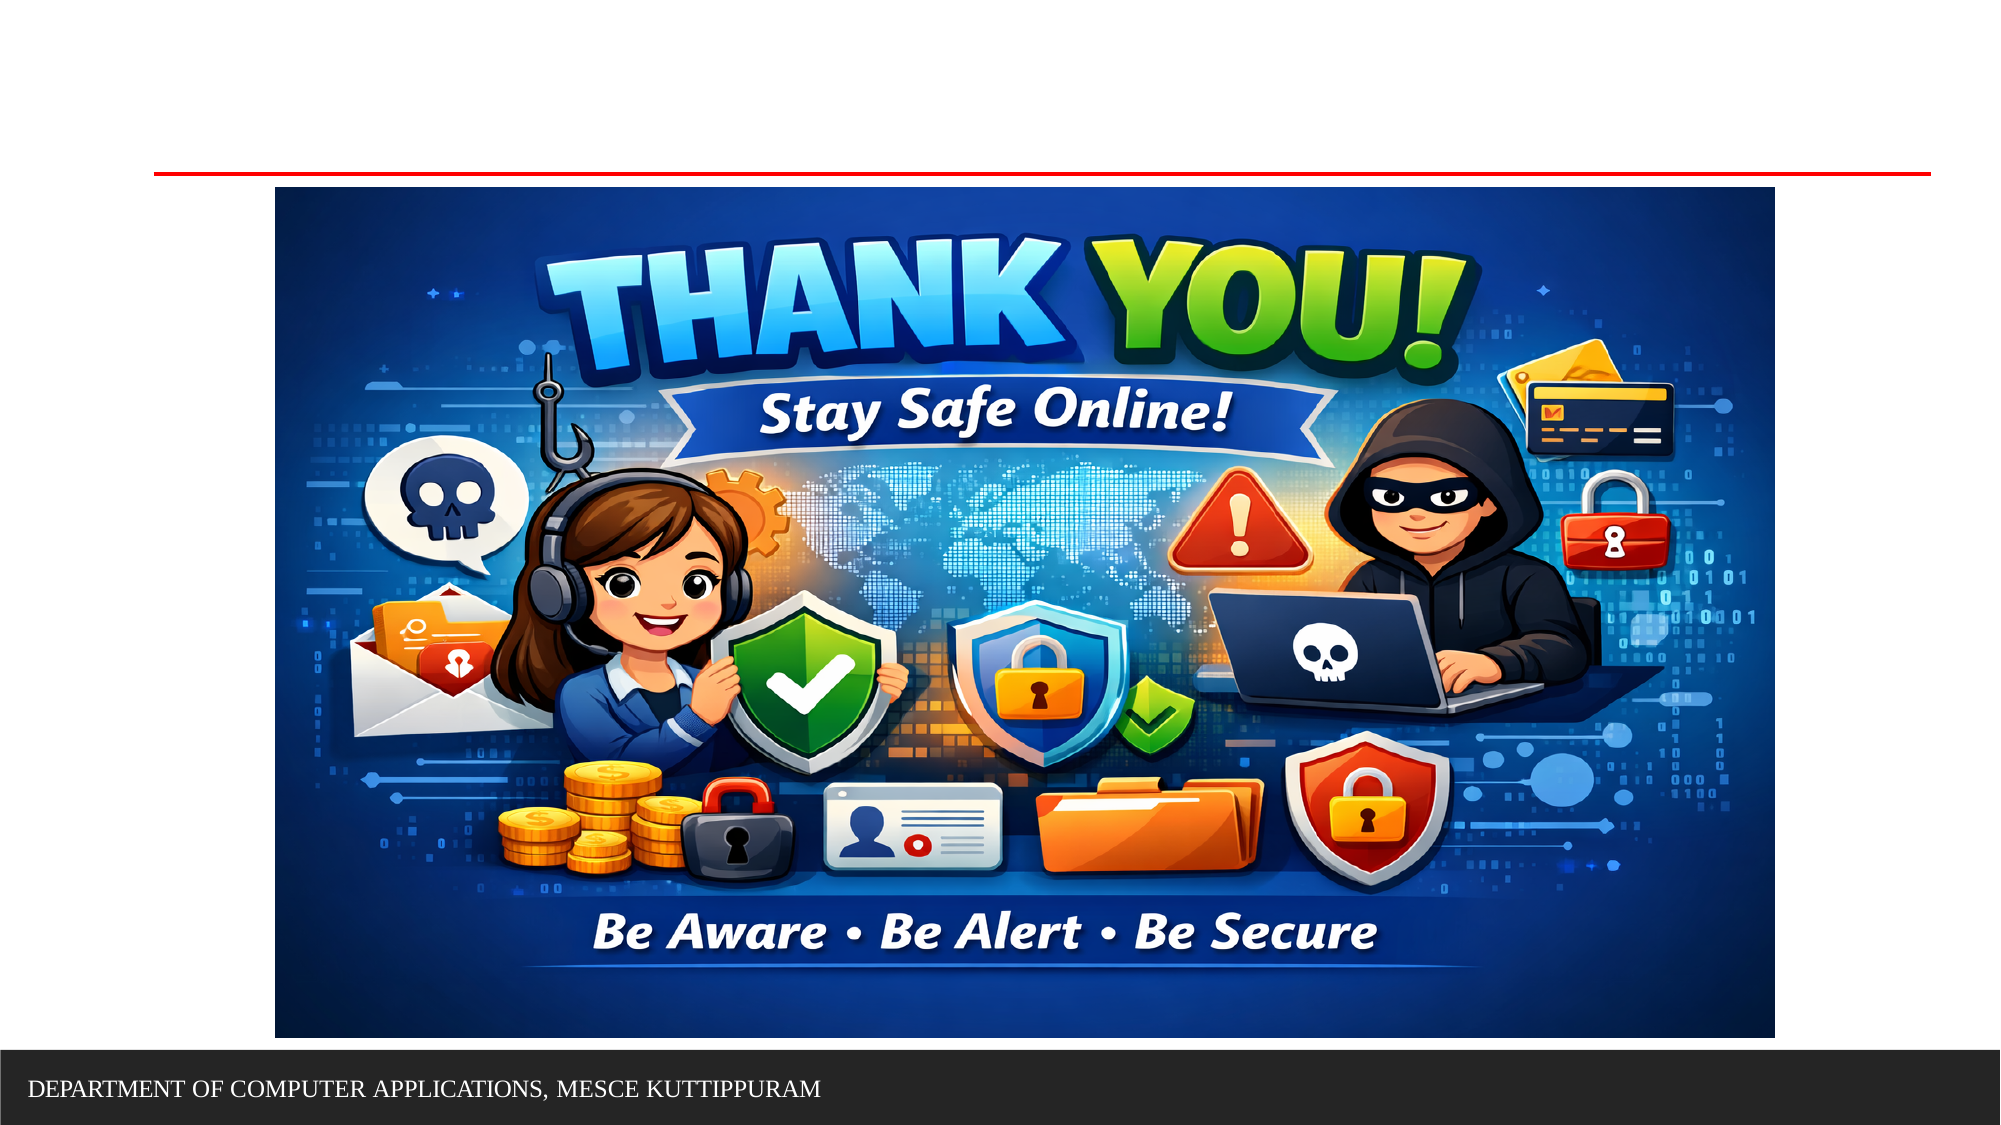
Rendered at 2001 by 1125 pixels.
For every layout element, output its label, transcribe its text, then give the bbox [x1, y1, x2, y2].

footer DEPARTMENT OF COMPUTER APPLICATIONS, MESCE KUTTIPPURAM [25, 1072, 833, 1105]
picture [274, 187, 1776, 1038]
